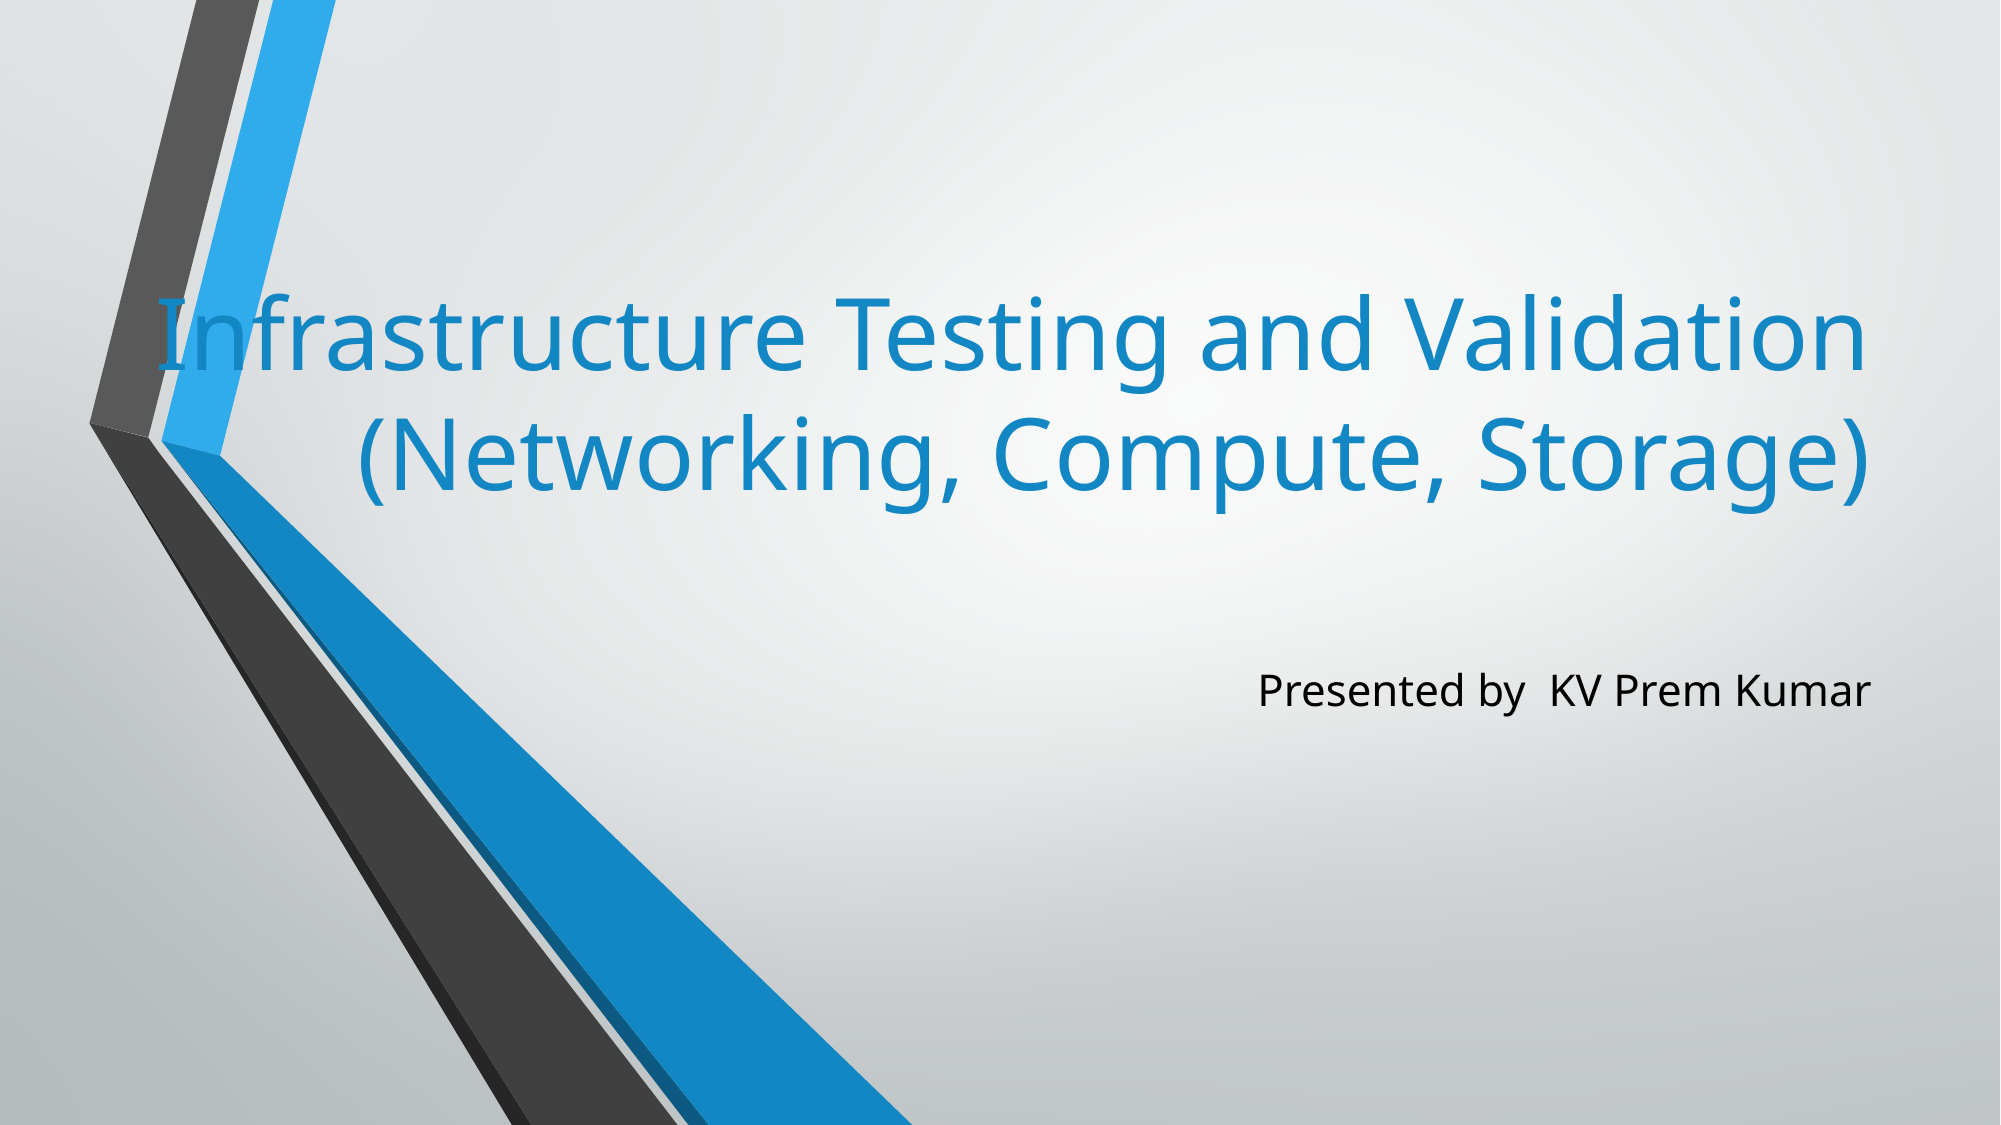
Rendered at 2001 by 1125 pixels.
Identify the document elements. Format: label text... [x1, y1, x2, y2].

title Infrastructure Testing and Validation (Networking, Compute, Storage) [62, 218, 1887, 518]
subtitle Presented by KV Prem Kumar [740, 655, 1887, 884]
